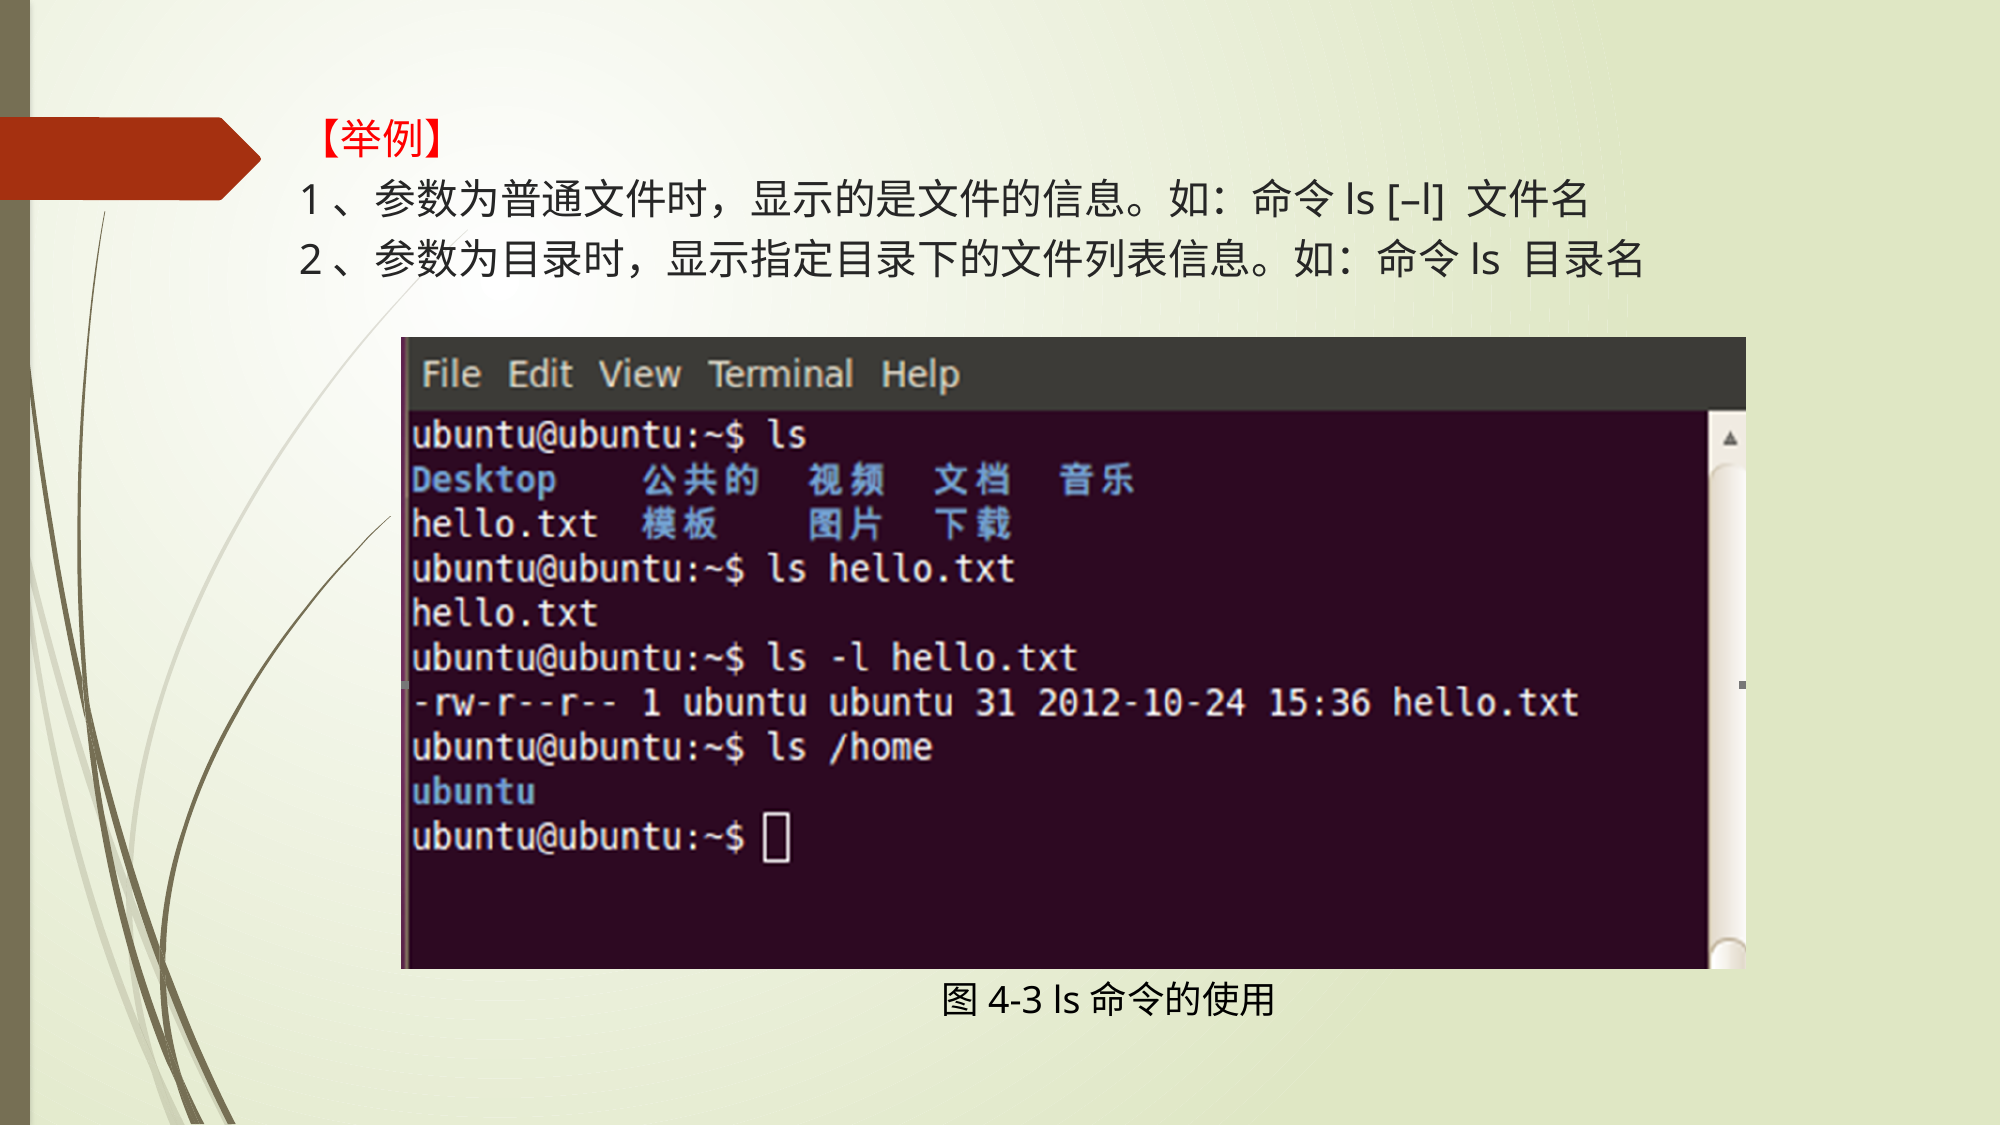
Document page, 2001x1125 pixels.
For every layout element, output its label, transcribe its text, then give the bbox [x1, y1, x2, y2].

title 【举例】 1、参数为普通文件时，显示的是文件的信息。如：命令ls [–l] 文件名 2、参数为目录时，显示指定目录下的文件列表信息。如：命令ls 目录名 [283, 95, 1814, 306]
text_box 图4-3 ls命令的使用 [926, 977, 1292, 1029]
picture [401, 337, 1747, 970]
